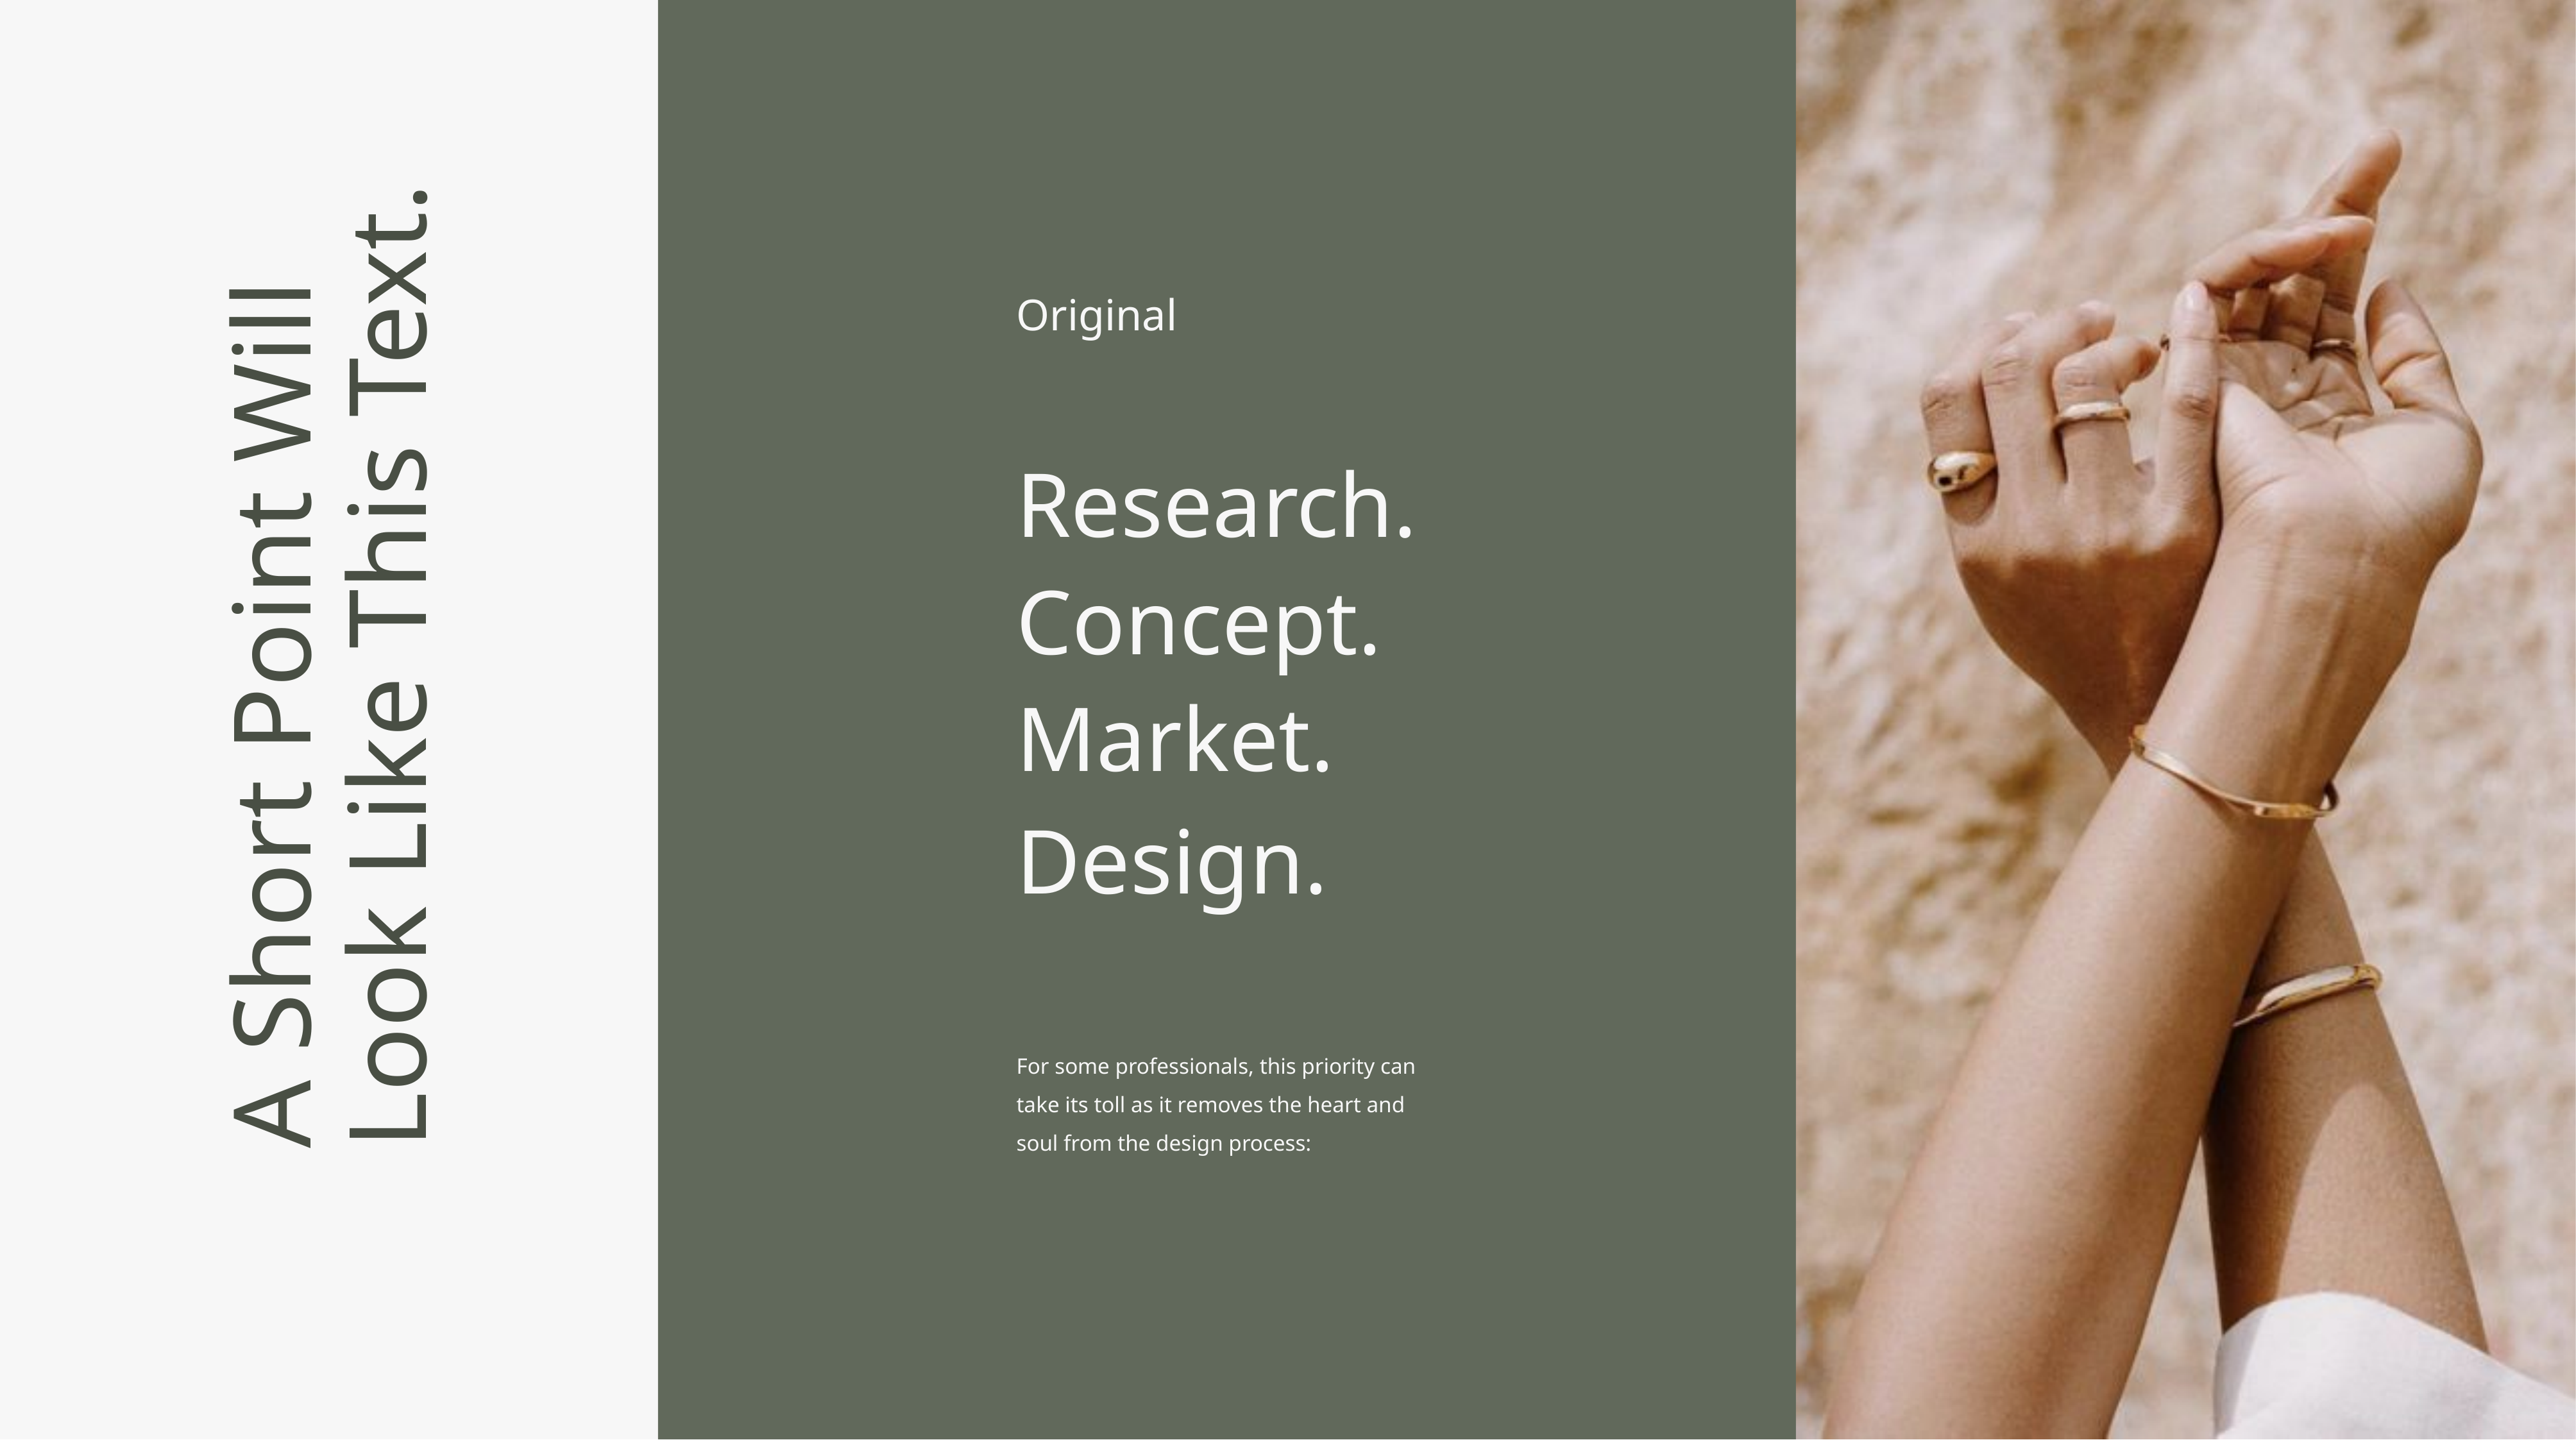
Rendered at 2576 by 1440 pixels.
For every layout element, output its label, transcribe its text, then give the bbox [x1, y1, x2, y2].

text_box Concept. [1006, 573, 1447, 690]
text_box Original [1006, 288, 1227, 344]
picture [1795, 0, 2576, 1439]
text_box Design. [1006, 813, 1447, 936]
text_box [657, 0, 1795, 1439]
text_box For some professionals, this priority can take its toll as it removes the heart and soul from the design process: [1006, 1035, 1447, 1160]
text_box Market. [1006, 690, 1447, 813]
text_box Research. [1006, 456, 1447, 573]
text_box A Short Point Will Look Like This Text. [213, 168, 469, 1158]
